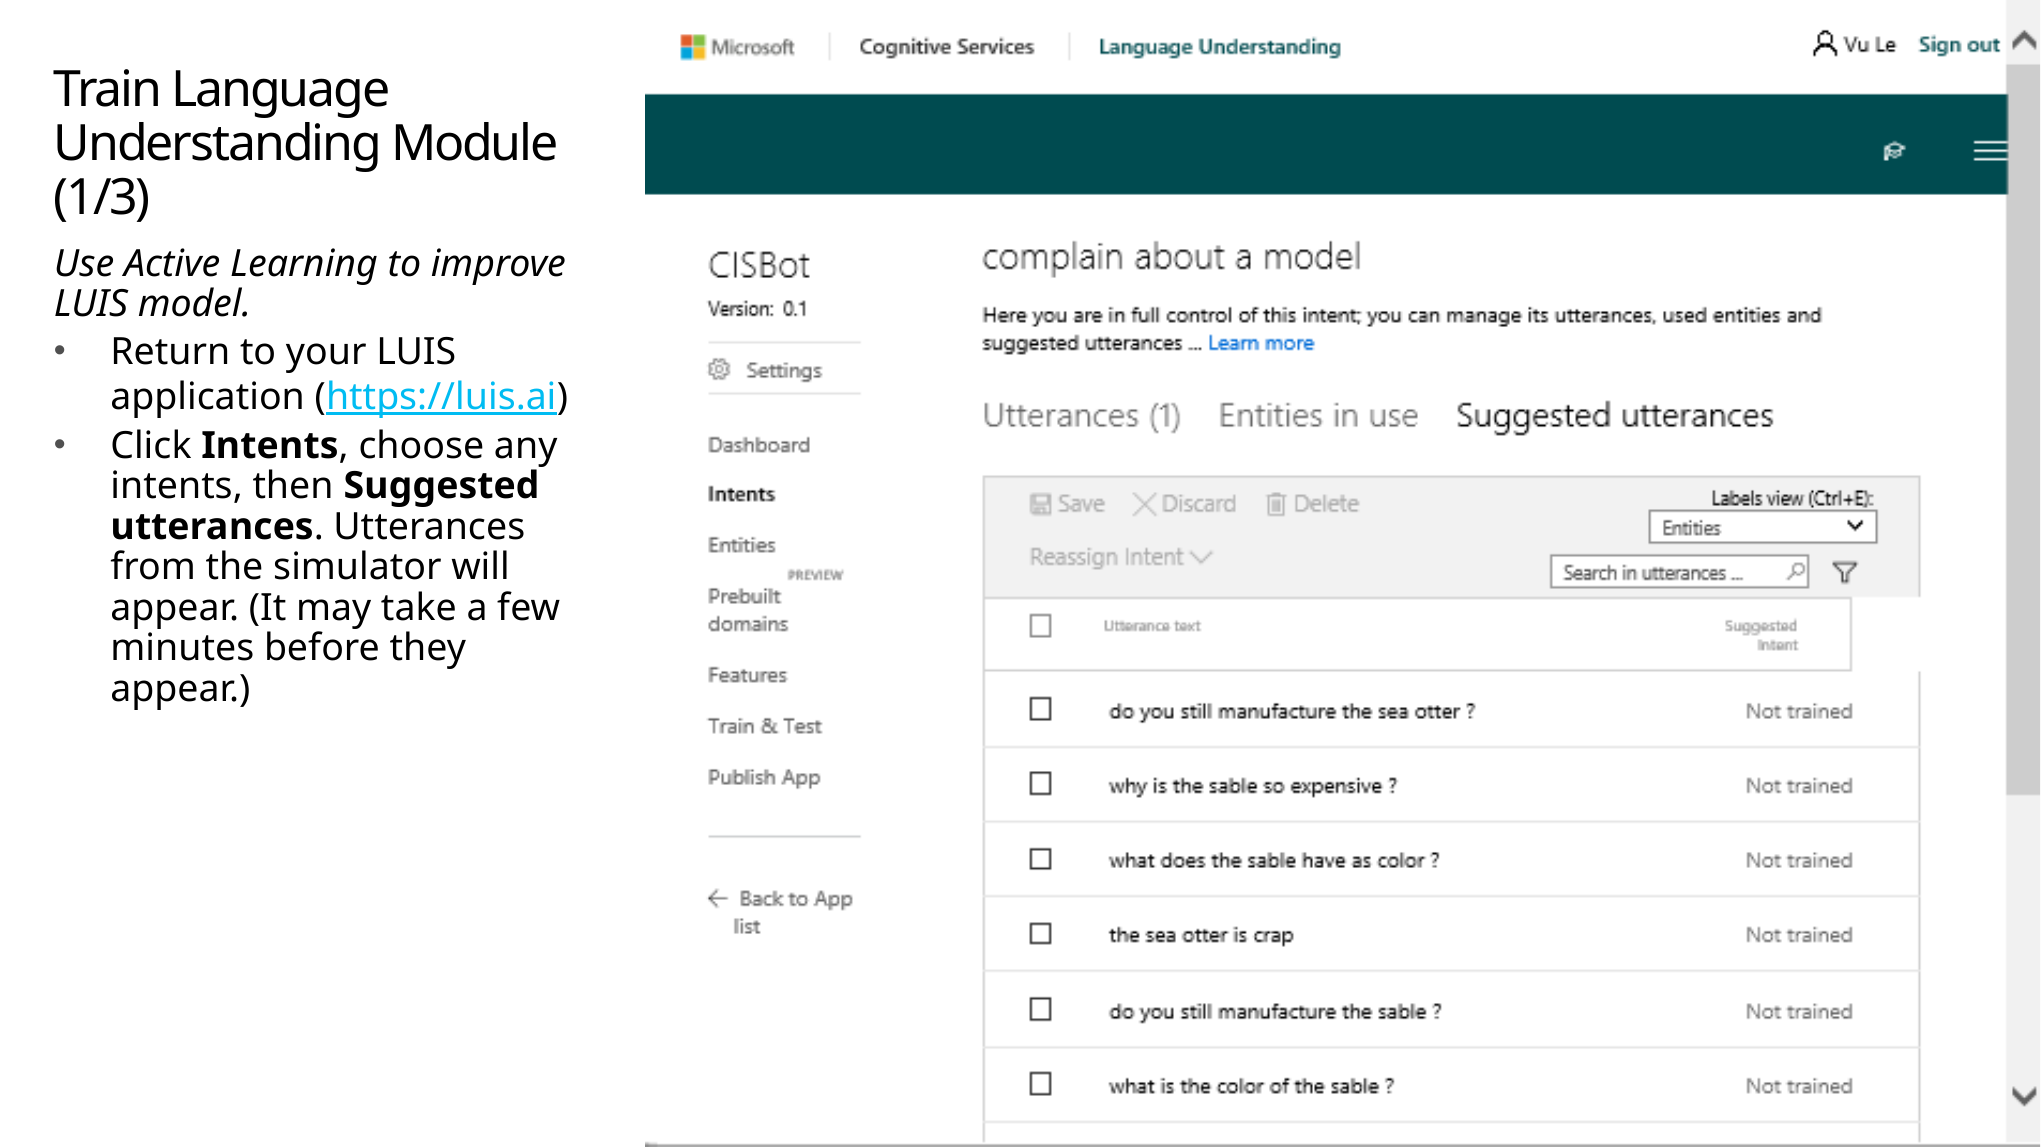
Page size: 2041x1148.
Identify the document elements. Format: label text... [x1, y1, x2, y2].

list Use Active Learning to improve LUIS model. Return to your LUIS application (https://luis.ai) Click Intents, choose any intents, then Suggested utterances. Utterances from the simulator will appear. (It may take a few minutes before they appear.) [30, 228, 616, 687]
picture [644, 0, 2041, 1148]
title Train Language Understanding Module (1/3) [30, 48, 616, 189]
